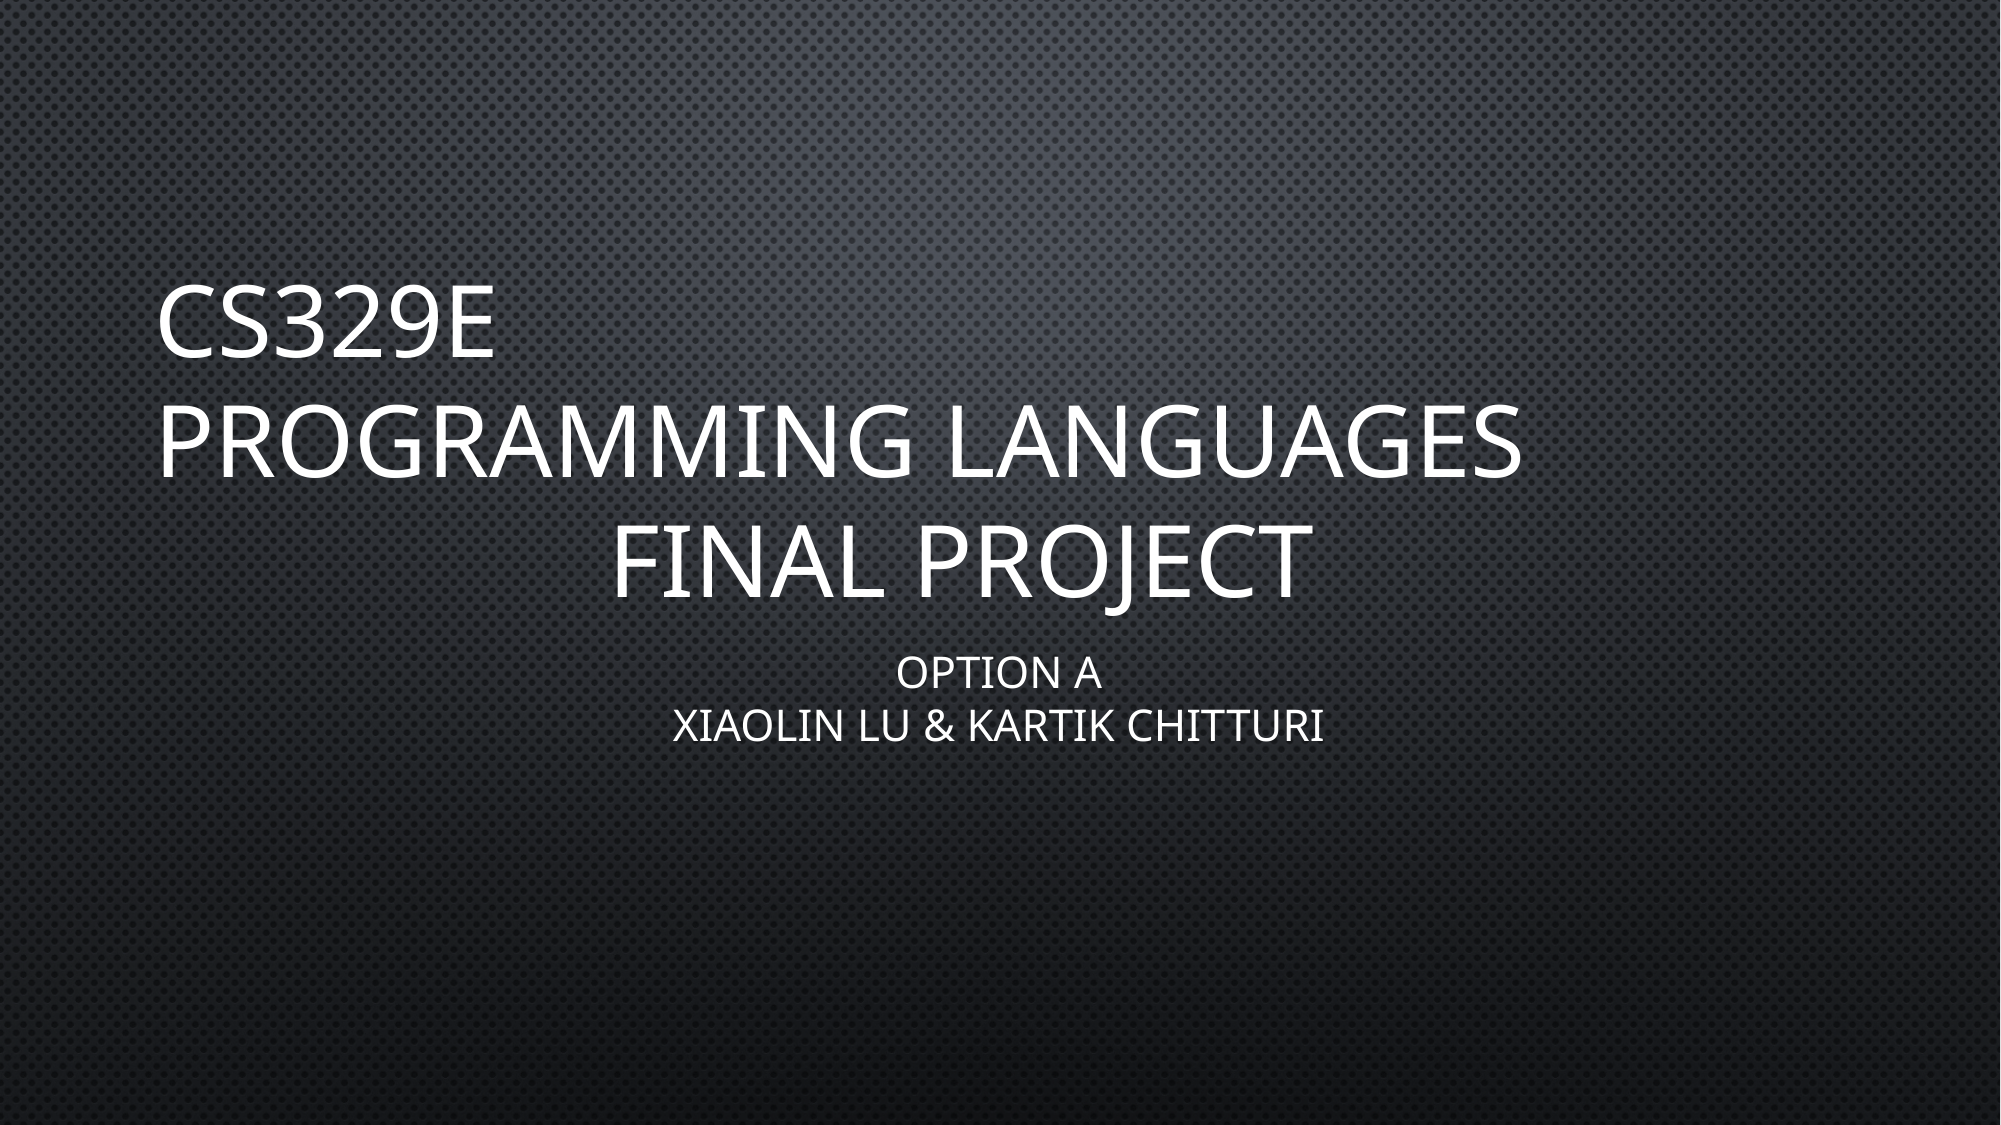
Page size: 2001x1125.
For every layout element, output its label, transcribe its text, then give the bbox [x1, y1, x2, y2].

text_box Option A Xiaolin Lu & Kartik Chitturi [287, 637, 1711, 950]
text_box cs329e Programming Languages Final Project [139, 99, 1811, 625]
picture [0, 0, 2001, 1125]
